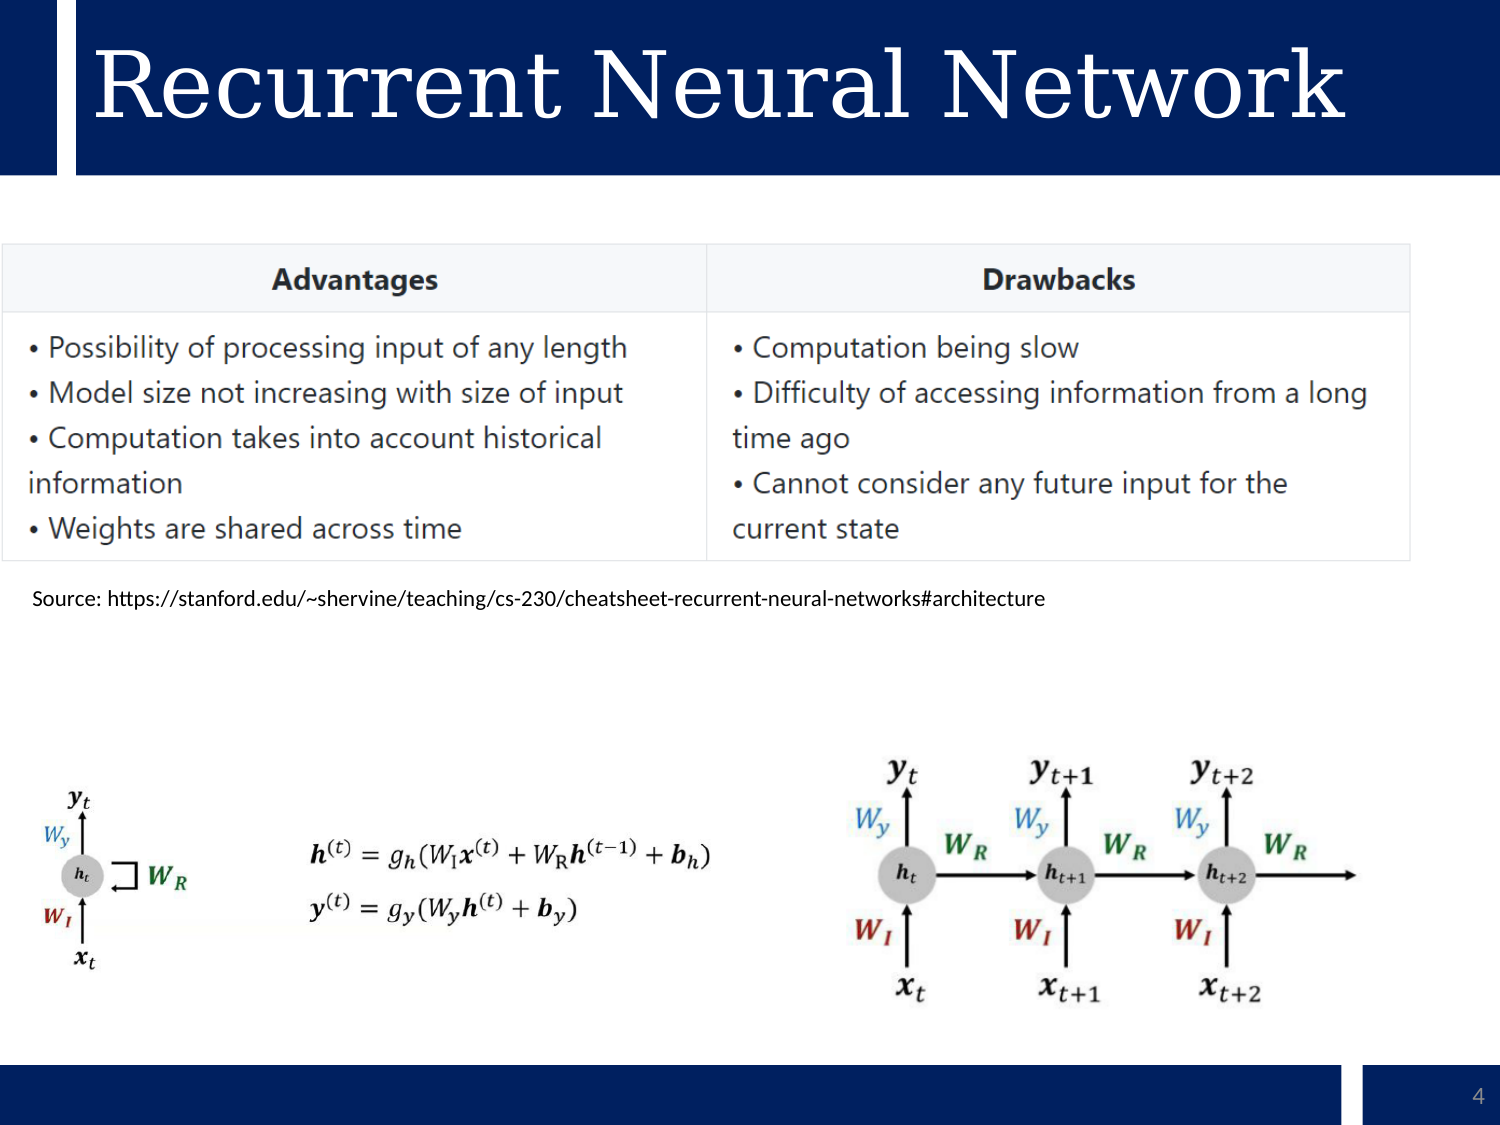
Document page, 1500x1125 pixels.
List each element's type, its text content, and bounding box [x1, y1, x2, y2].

text_box Source: https://stanford.edu/~shervine/teaching/cs-230/cheatsheet-recurrent-neural-networks#architecture [17, 577, 1295, 619]
picture [0, 235, 1476, 577]
picture [17, 763, 726, 989]
slide_number 4 [1362, 1065, 1500, 1125]
footer [0, 1065, 1342, 1125]
title Recurrent Neural Network [76, 0, 1500, 176]
picture [830, 737, 1373, 1015]
